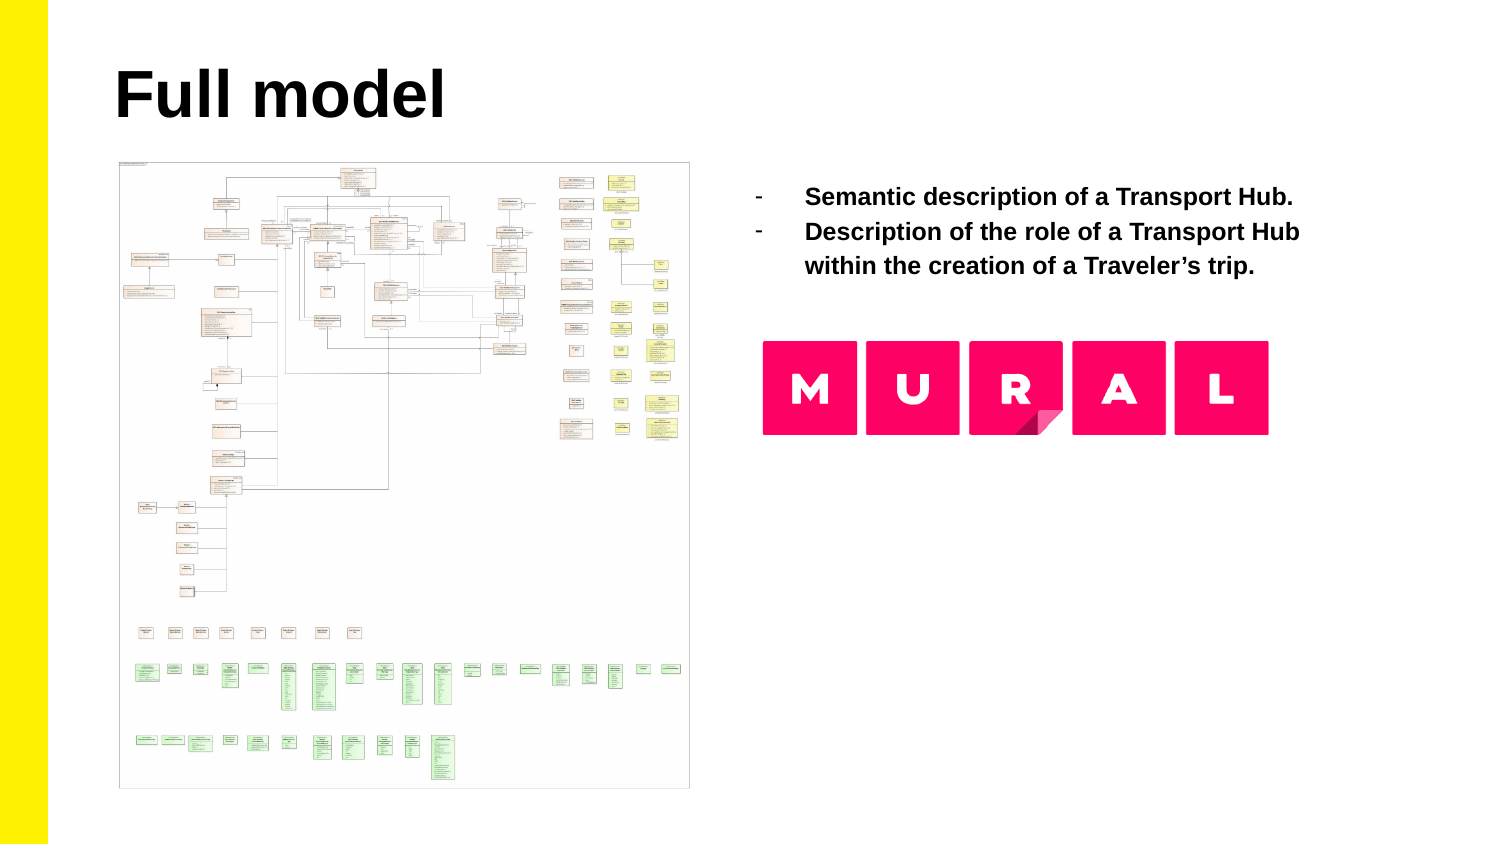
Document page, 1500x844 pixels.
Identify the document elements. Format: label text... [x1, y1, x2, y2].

picture [118, 161, 690, 790]
picture [762, 341, 1269, 435]
text_box Full model [103, 44, 1397, 167]
text_box Semantic description of a Transport Hub. Description of the role of a Transport Hub within the creation of a Traveler’s trip. [714, 161, 1317, 295]
